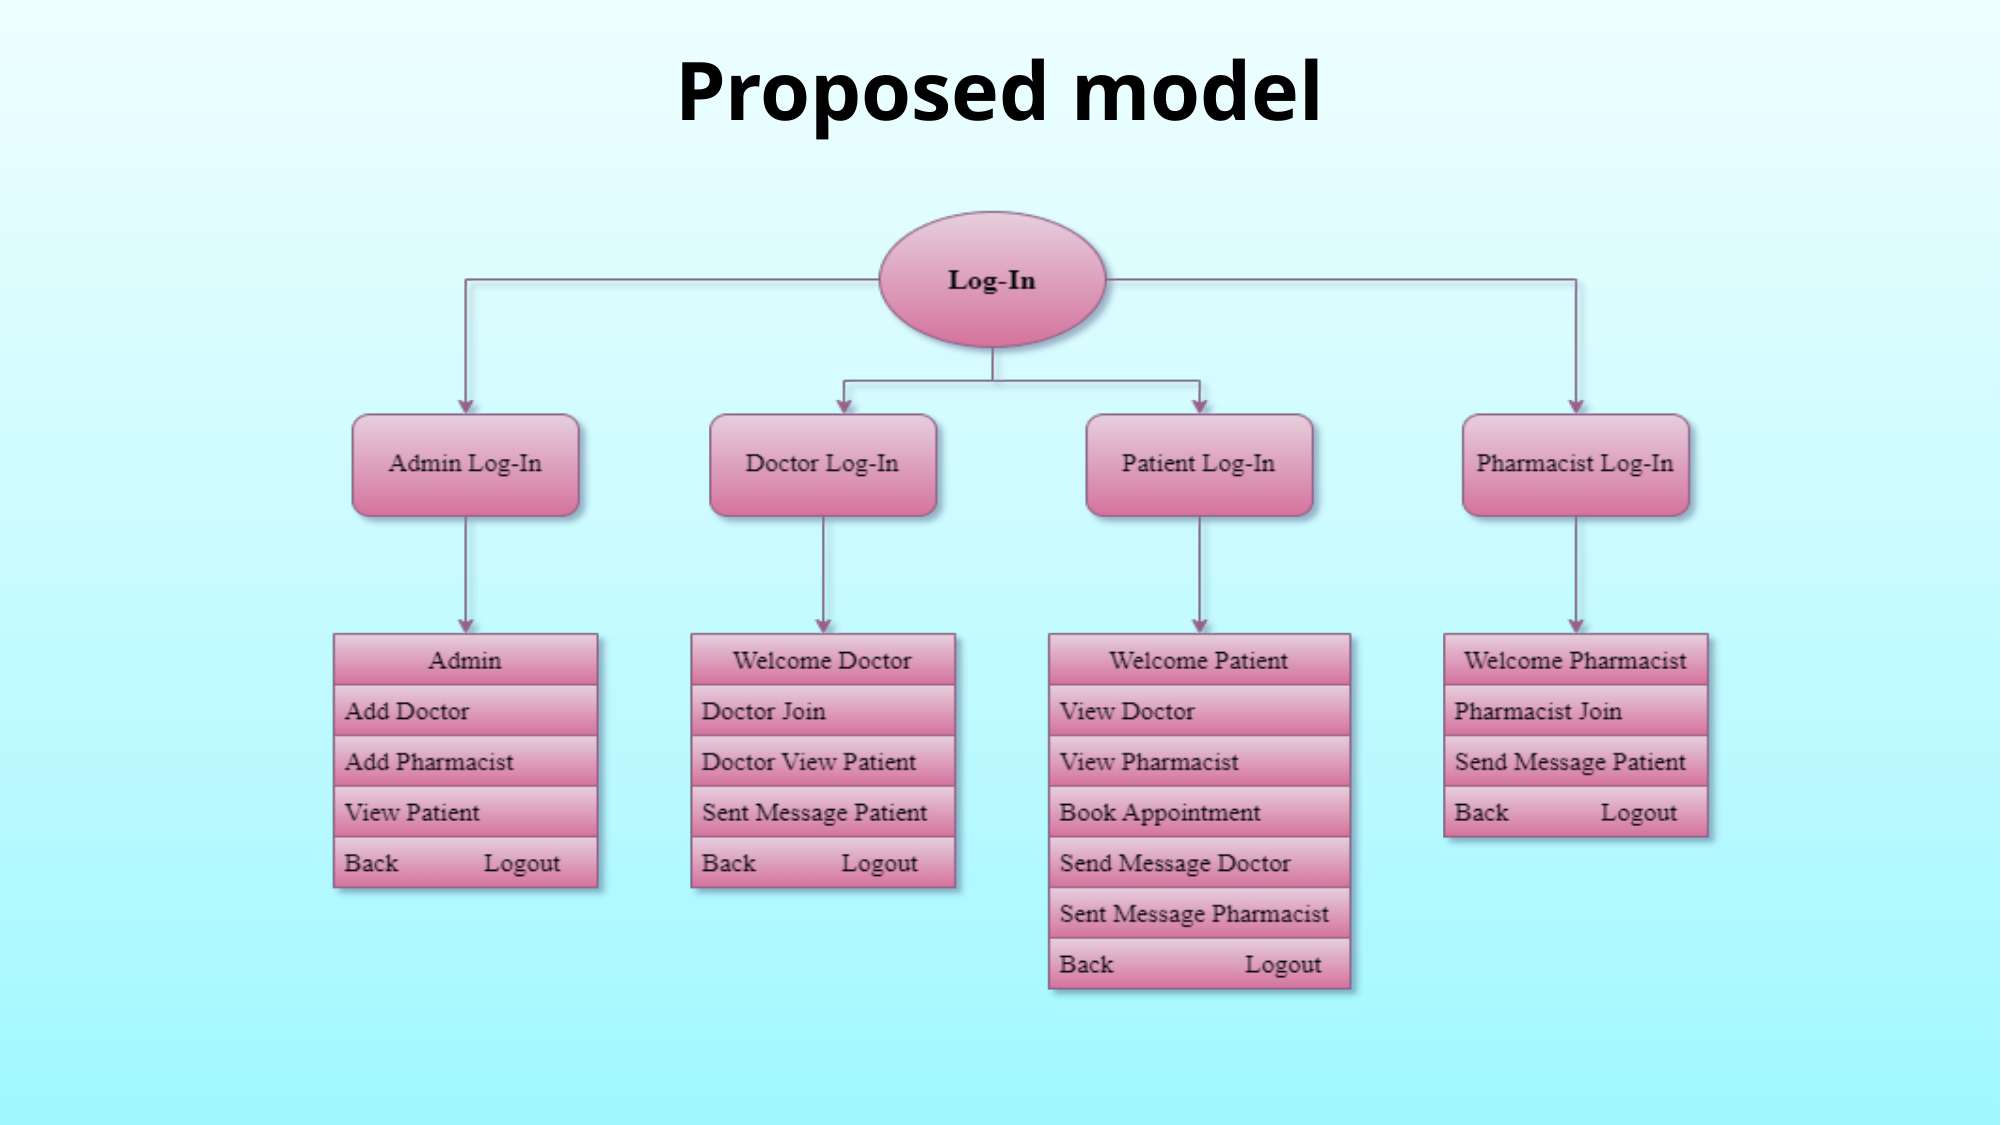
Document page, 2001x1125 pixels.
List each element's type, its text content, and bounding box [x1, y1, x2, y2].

title Proposed model [603, 31, 1397, 144]
text_box [0, 0, 2000, 1125]
picture [183, 144, 2000, 1125]
